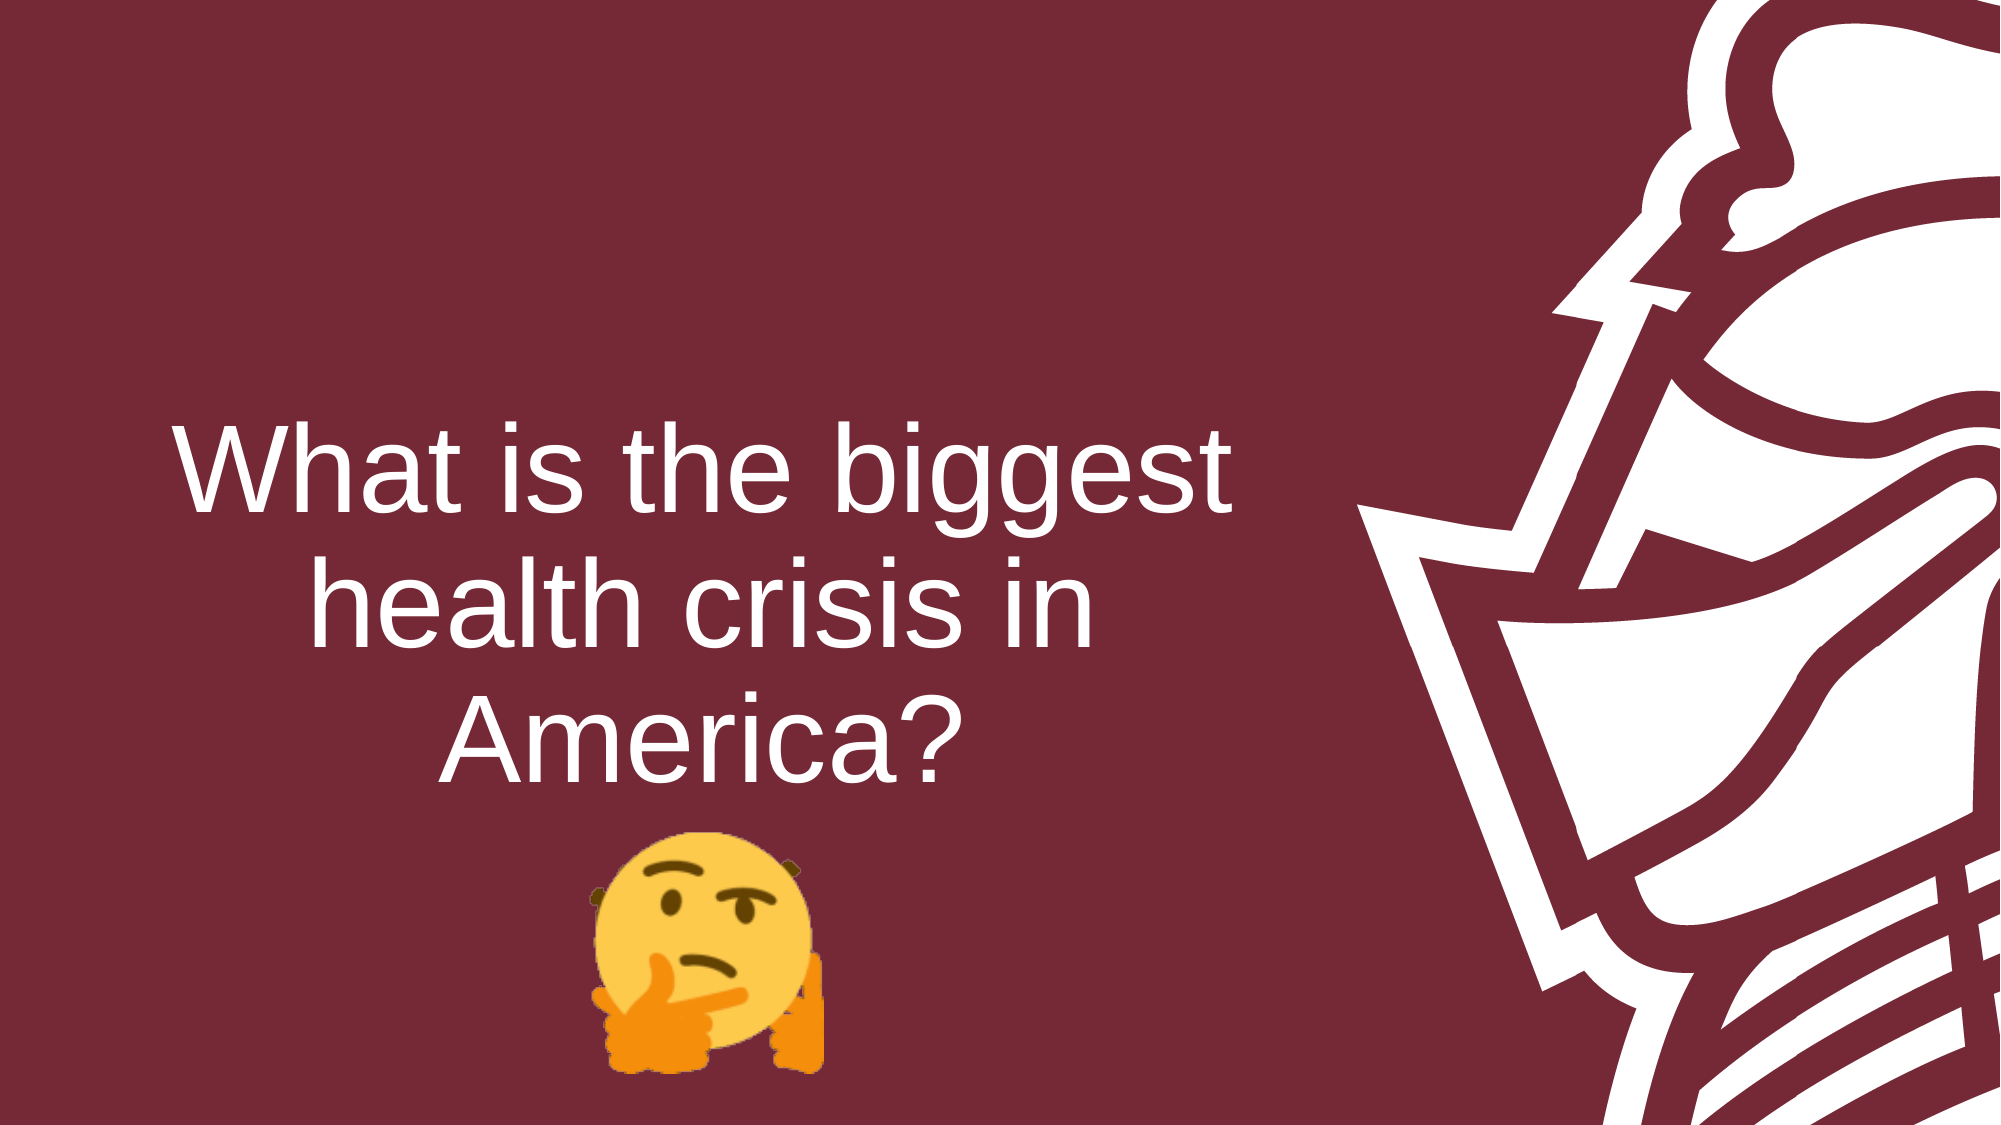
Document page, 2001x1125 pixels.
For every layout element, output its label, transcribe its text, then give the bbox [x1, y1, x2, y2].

picture [581, 831, 824, 1074]
title What is the biggest health crisis in America? [46, 274, 1359, 818]
picture [1357, 0, 2000, 1125]
